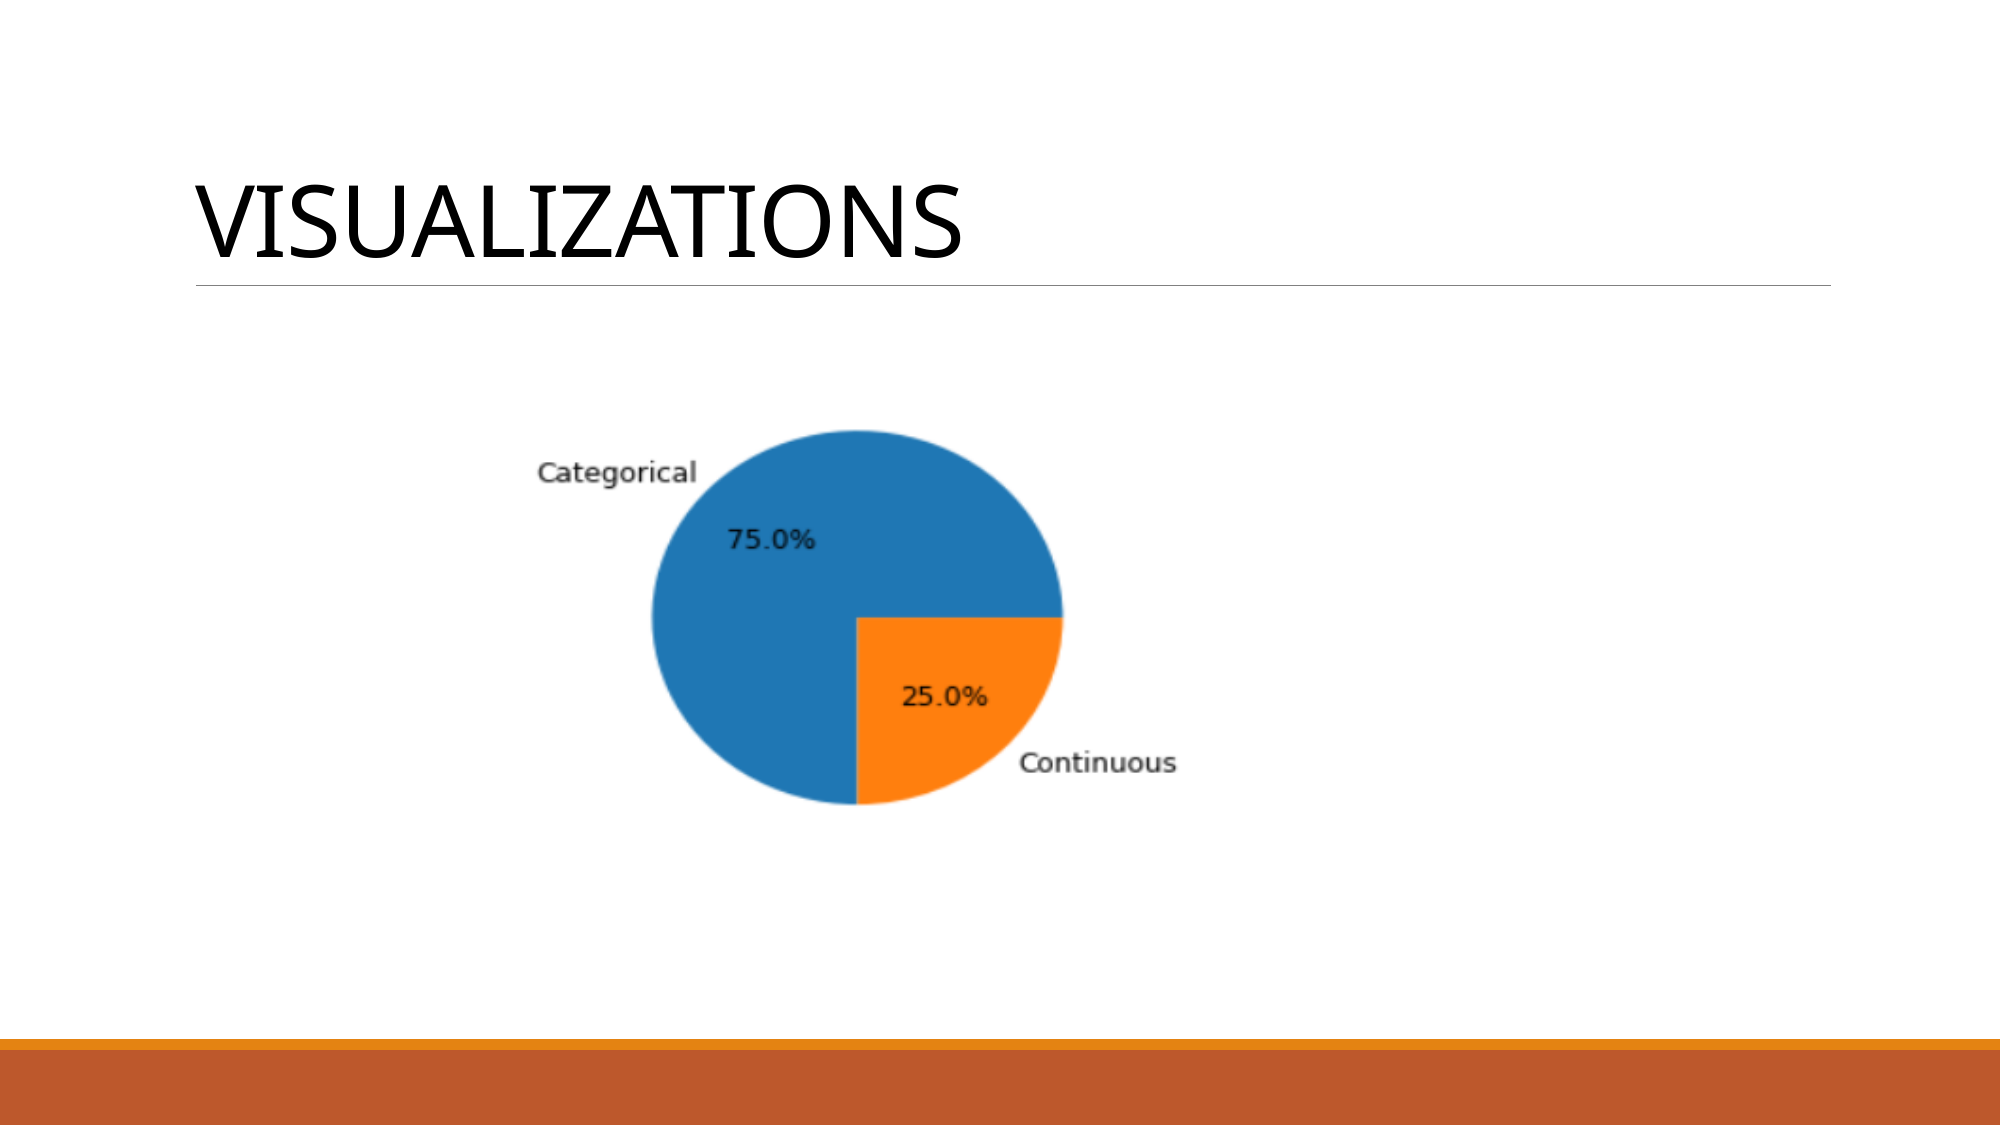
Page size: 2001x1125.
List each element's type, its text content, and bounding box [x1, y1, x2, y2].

title VISUALIZATIONS [180, 47, 1830, 285]
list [501, 361, 1305, 924]
